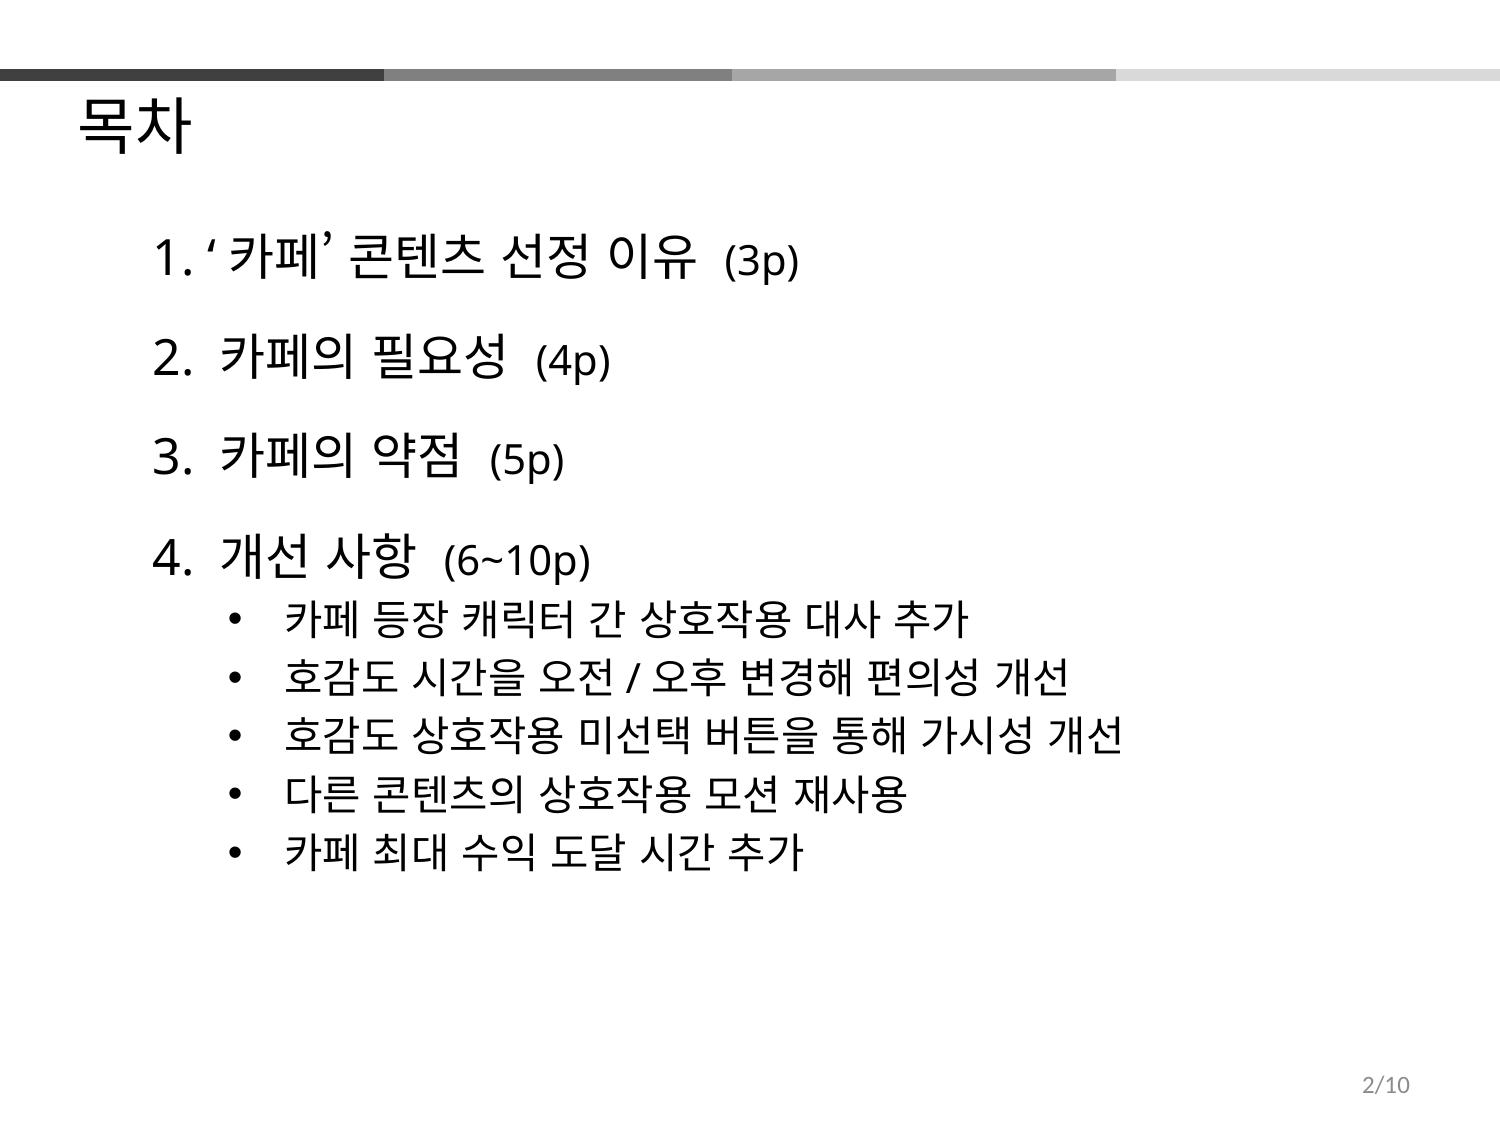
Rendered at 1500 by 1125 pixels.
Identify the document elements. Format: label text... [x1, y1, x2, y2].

text_box 2/10 [1074, 1061, 1425, 1107]
text_box 목차 [62, 87, 1413, 163]
text_box 1. ‘카페’ 콘텐츠 선정 이유 (3p) 2. 카페의 필요성 (4p) 3. 카페의 약점 (5p) 4. 개선 사항 (6~10p) 카페 등장 캐릭터 간 상호작용 대사 추가 호감도 시간을 오전/오후 변경해 편의성 개선 호감도 상호작용 미선택 버튼을 통해 가시성 개선 다른 콘텐츠의 상호작용 모션 재사용 카페 최대 수익 도달 시간 추가 [62, 187, 1413, 1041]
